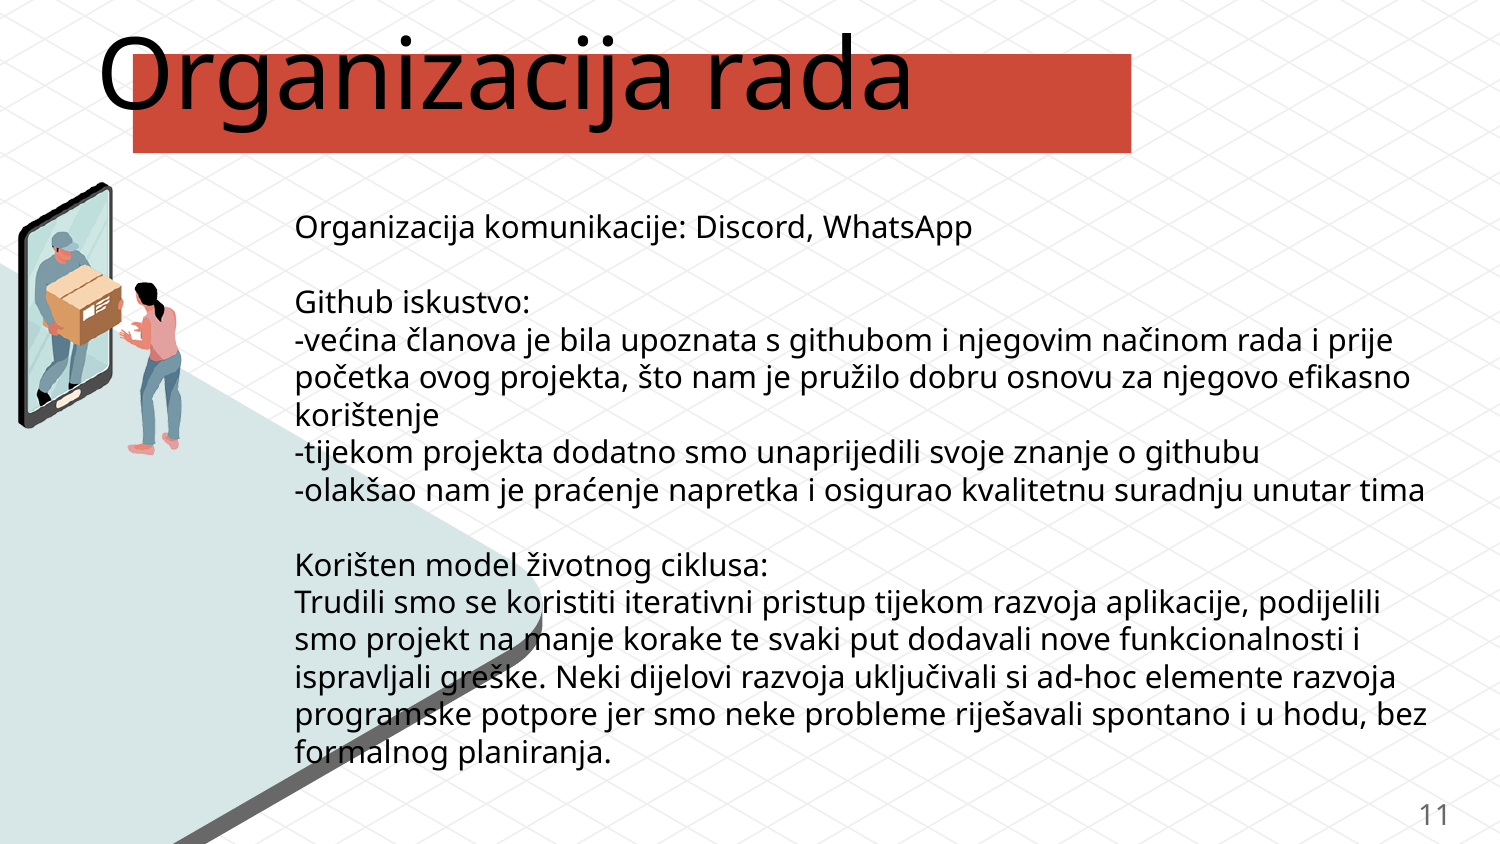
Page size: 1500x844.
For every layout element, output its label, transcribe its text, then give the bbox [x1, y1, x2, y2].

picture [0, 152, 182, 485]
title Organizacija rada [81, 0, 1219, 80]
text_box [132, 80, 1132, 154]
text_box Organizacija komunikacije: Discord, WhatsApp Github iskustvo: -većina članova je bila upoznata s githubom i njegovim načinom rada i prije početka ovog projekta, što nam je pružilo dobru osnovu za njegovo efikasno korištenje -tijekom projekta dodatno smo unaprijedili svoje znanje o githubu -olakšao nam je praćenje napretka i osigurao kvalitetnu suradnju unutar tima Korišten model životnog ciklusa: Trudili smo se koristiti iterativni pristup tijekom razvoja aplikacije, podijelili smo projekt na manje korake te svaki put dodavali nove funkcionalnosti i ispravljali greške. Neki dijelovi razvoja uključivali si ad-hoc elemente razvoja programske potpore jer smo neke probleme riješavali spontano i u hodu, bez formalnog planiranja. [279, 192, 1446, 607]
text_box 11 [1403, 781, 1485, 821]
